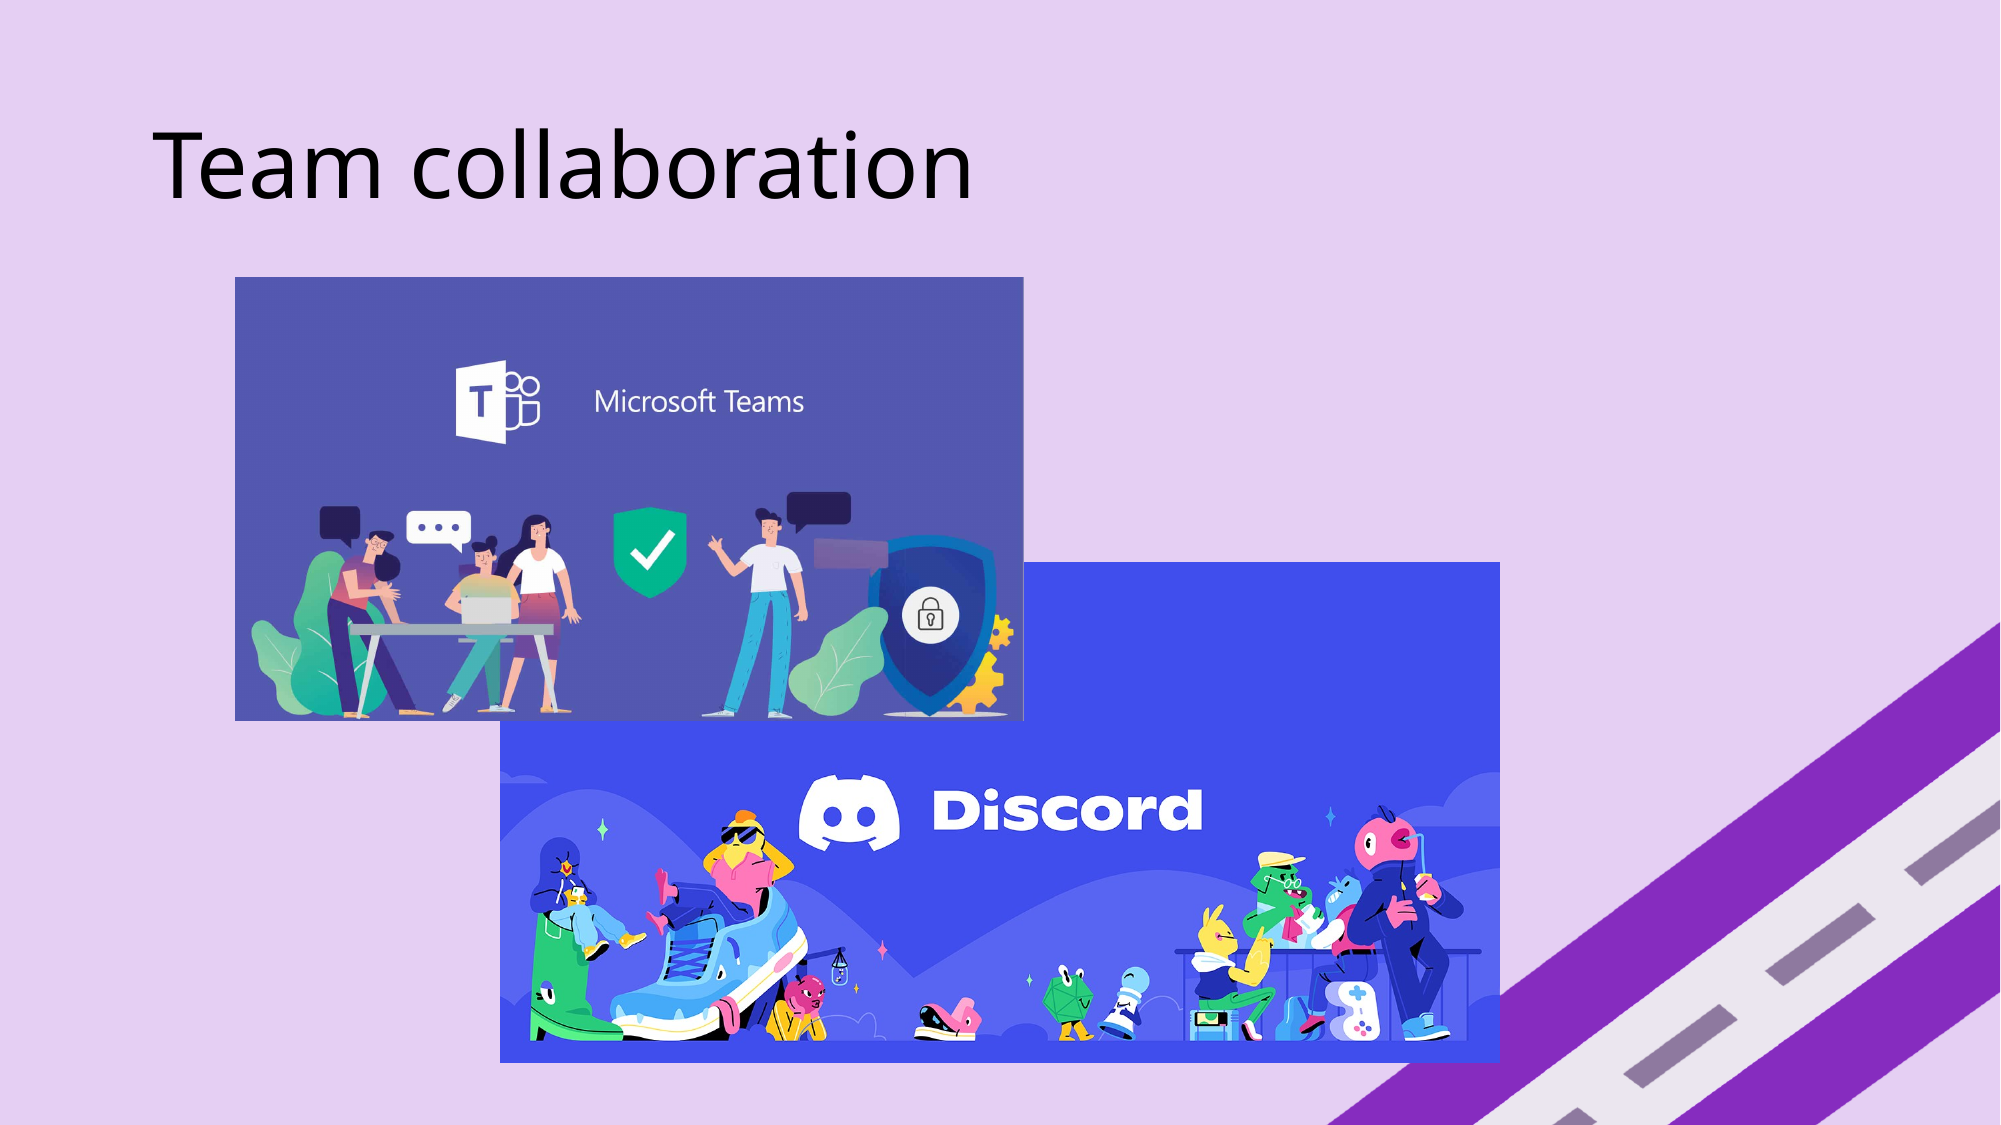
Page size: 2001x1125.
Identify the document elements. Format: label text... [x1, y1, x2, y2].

title Team collaboration [137, 59, 1863, 278]
picture [0, 0, 2001, 1125]
